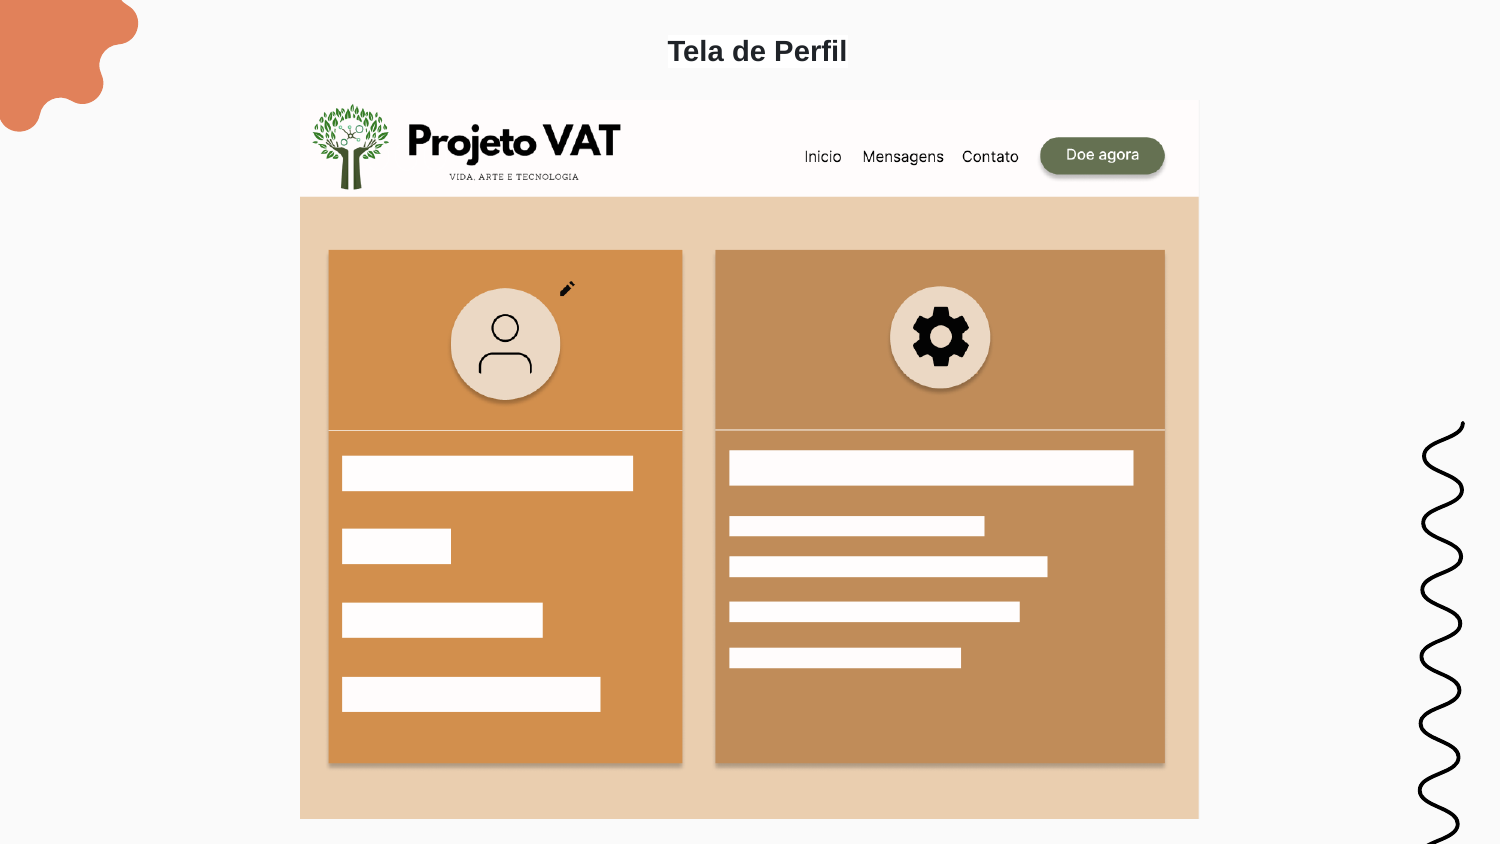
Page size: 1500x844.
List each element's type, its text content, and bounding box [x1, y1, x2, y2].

text_box Tela de Perfil [652, 24, 872, 75]
picture [299, 100, 1201, 820]
